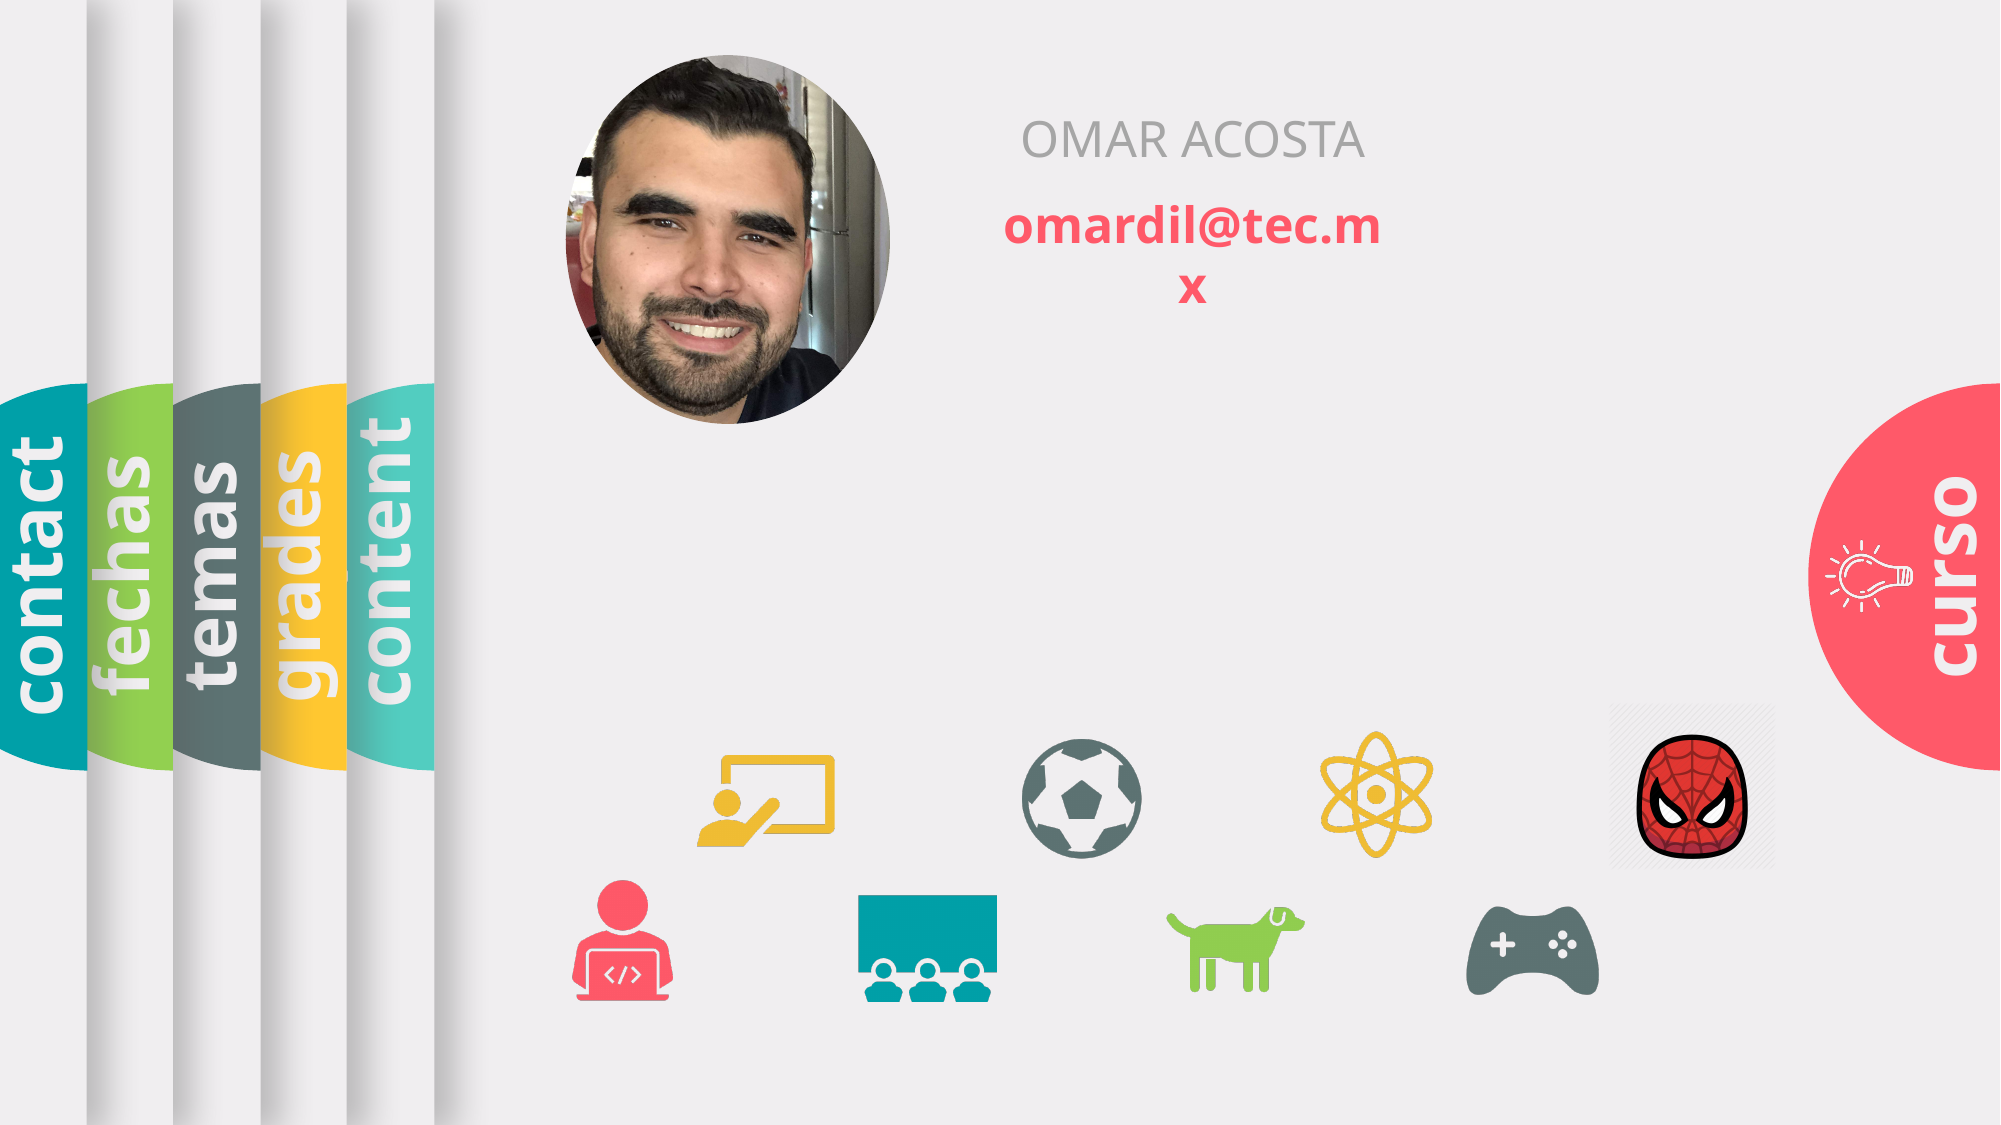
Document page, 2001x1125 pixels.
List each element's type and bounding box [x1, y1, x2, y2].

picture [852, 873, 1003, 1024]
text_box [261, 0, 347, 1125]
picture [547, 725, 841, 1009]
picture [1301, 719, 1452, 870]
picture [1457, 875, 1608, 1026]
text_box [173, 0, 261, 1125]
text_box [88, 0, 173, 1125]
text_box [976, 100, 1410, 263]
picture [1006, 723, 1157, 874]
text_box [347, 0, 435, 1125]
text_box [0, 0, 88, 1125]
picture [1160, 874, 1311, 1025]
text_box [435, 0, 2000, 1125]
picture [565, 55, 890, 424]
picture [1608, 702, 1776, 870]
